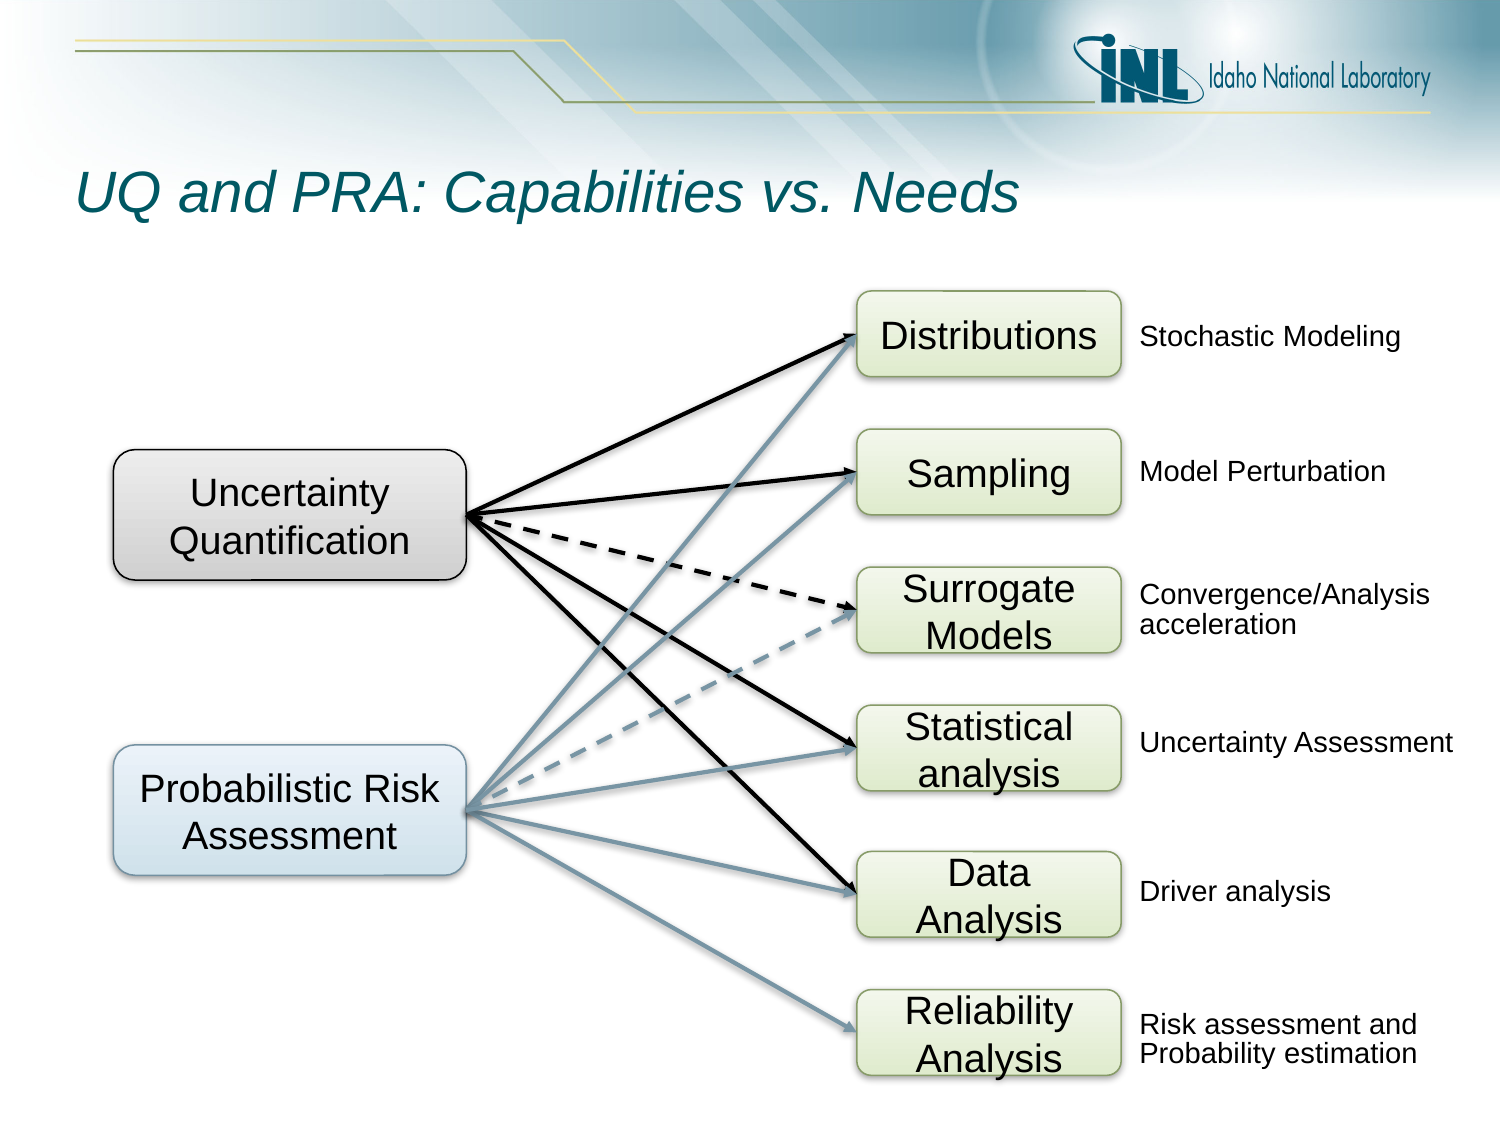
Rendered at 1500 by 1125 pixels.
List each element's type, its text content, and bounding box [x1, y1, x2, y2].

text_box Model Perturbation [1139, 457, 1479, 496]
text_box Risk assessment and Probability estimation [1139, 1010, 1479, 1049]
text_box Surrogate Models [865, 566, 1122, 654]
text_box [465, 609, 858, 747]
text_box Driver analysis [1139, 877, 1479, 916]
text_box Distributions [856, 290, 1122, 378]
text_box Convergence/Analysis acceleration [1139, 580, 1479, 640]
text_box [465, 333, 858, 471]
text_box Uncertainty Quantification [112, 448, 459, 581]
text_box Probabilistic Risk Assessment [112, 744, 459, 877]
text_box Data Analysis [863, 850, 1122, 938]
text_box Sampling [863, 428, 1122, 516]
text_box Uncertainty Assessment [1139, 728, 1479, 767]
picture [0, 0, 1500, 202]
text_box Stochastic Modeling [1139, 323, 1479, 362]
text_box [465, 747, 858, 811]
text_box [465, 816, 858, 1033]
text_box Reliability Analysis [856, 988, 1122, 1077]
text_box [465, 471, 858, 609]
text_box Statistical analysis [865, 704, 1122, 792]
title UQ and PRA: Capabilities vs. Needs [74, 164, 1425, 227]
